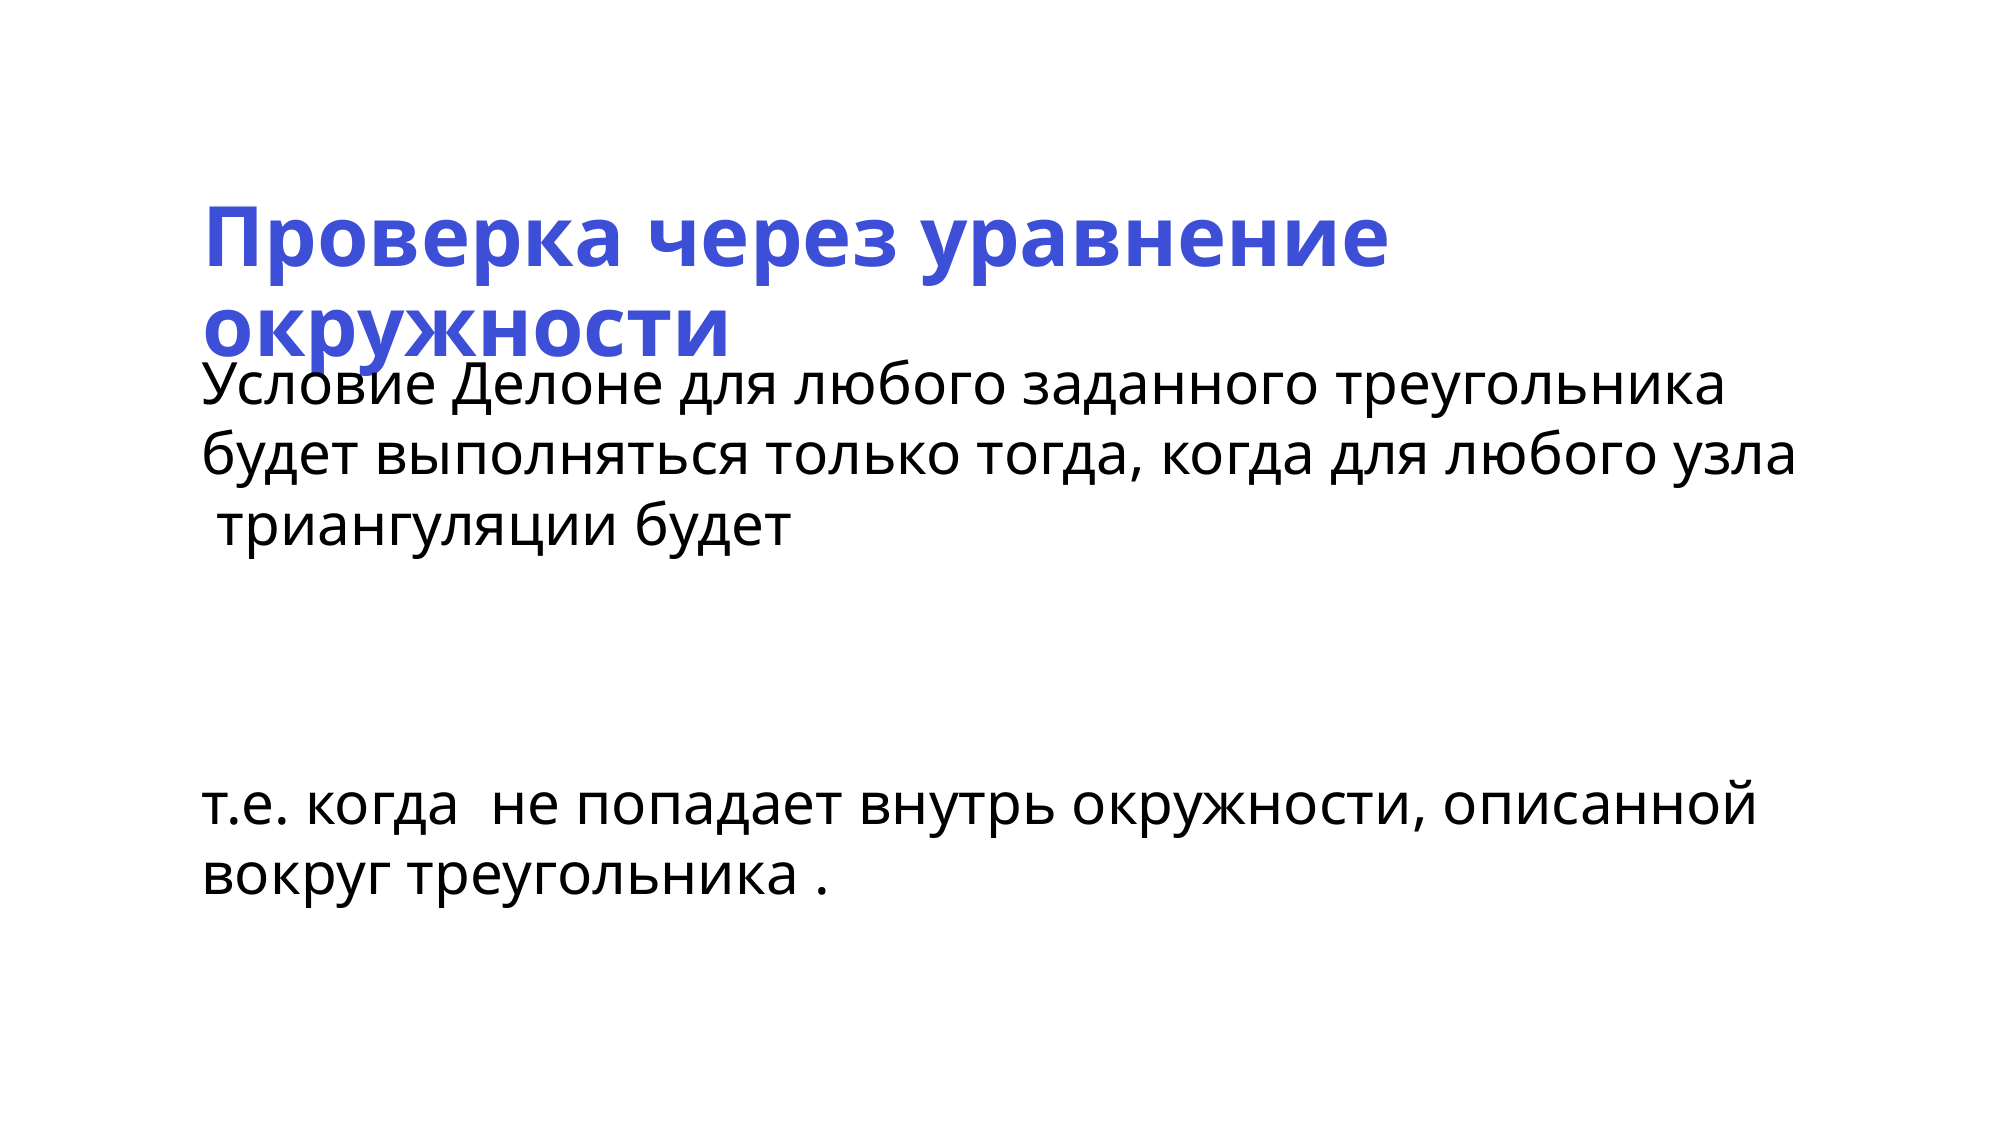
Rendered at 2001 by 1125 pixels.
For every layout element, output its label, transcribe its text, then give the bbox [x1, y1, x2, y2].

text_box Проверка через уравнение окружности [187, 187, 1820, 307]
